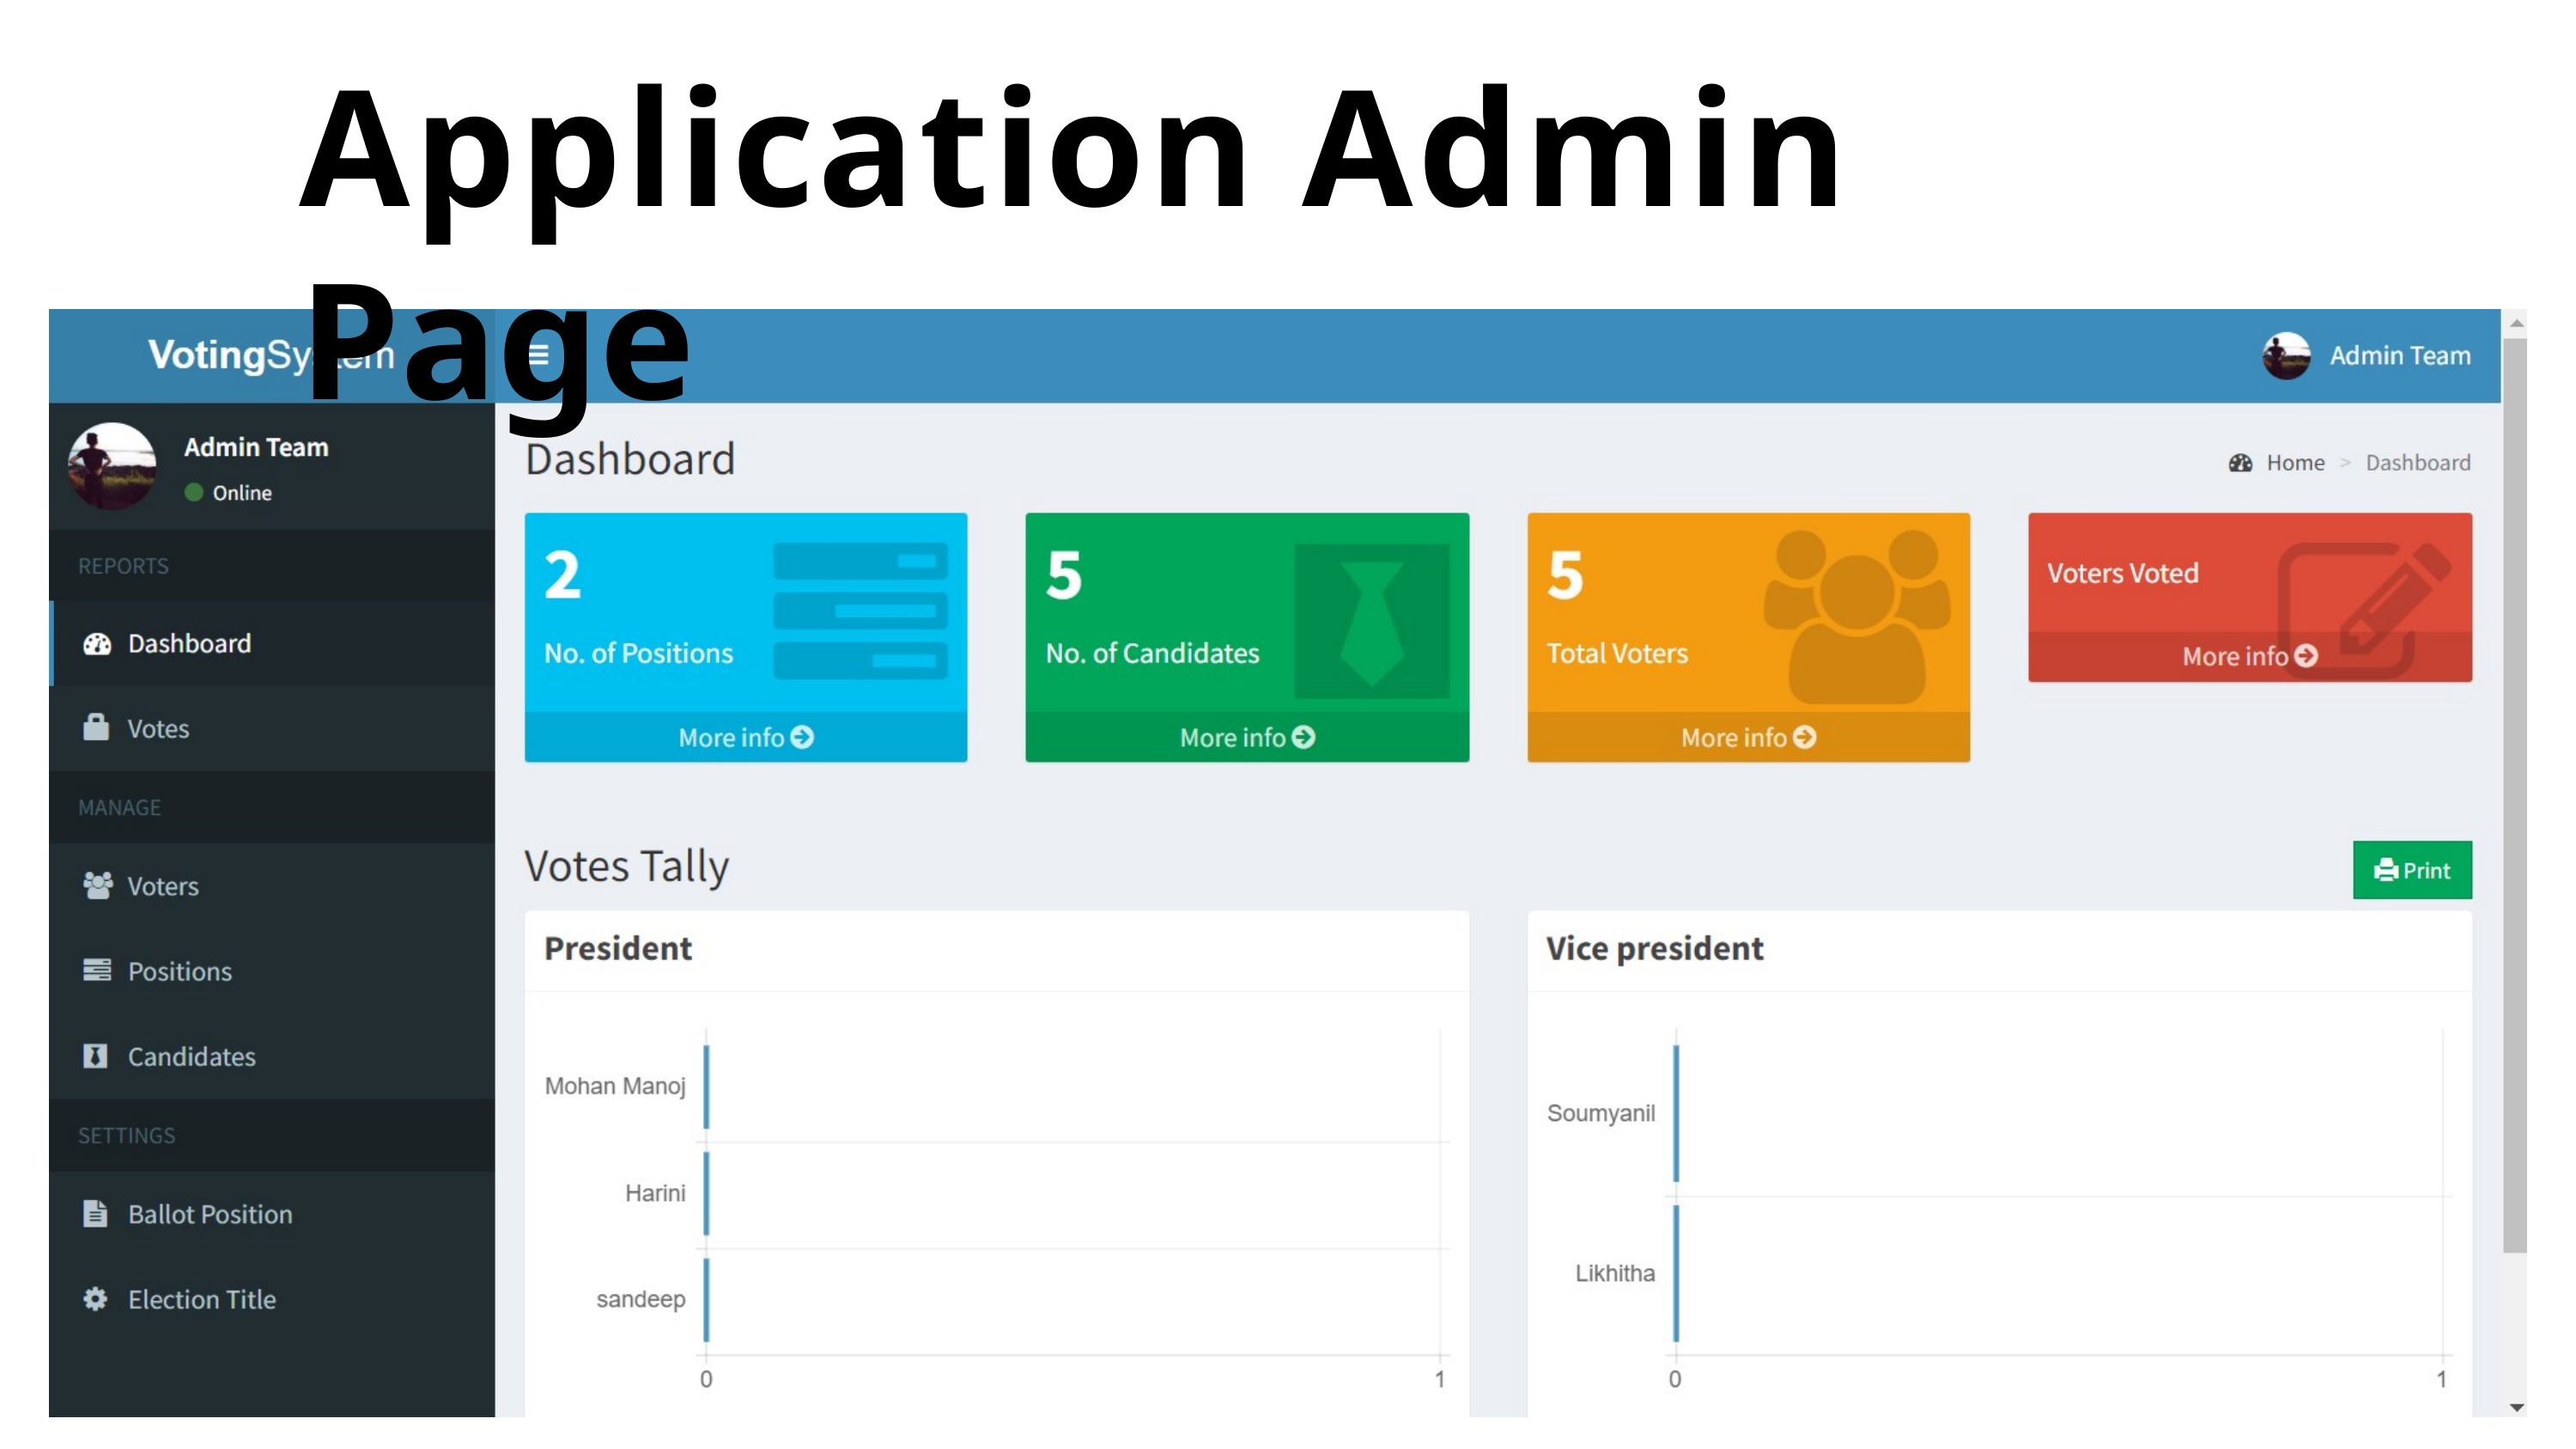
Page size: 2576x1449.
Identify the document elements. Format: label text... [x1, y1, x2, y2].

picture [49, 308, 2527, 1418]
title Application Admin Page [297, 44, 2279, 306]
